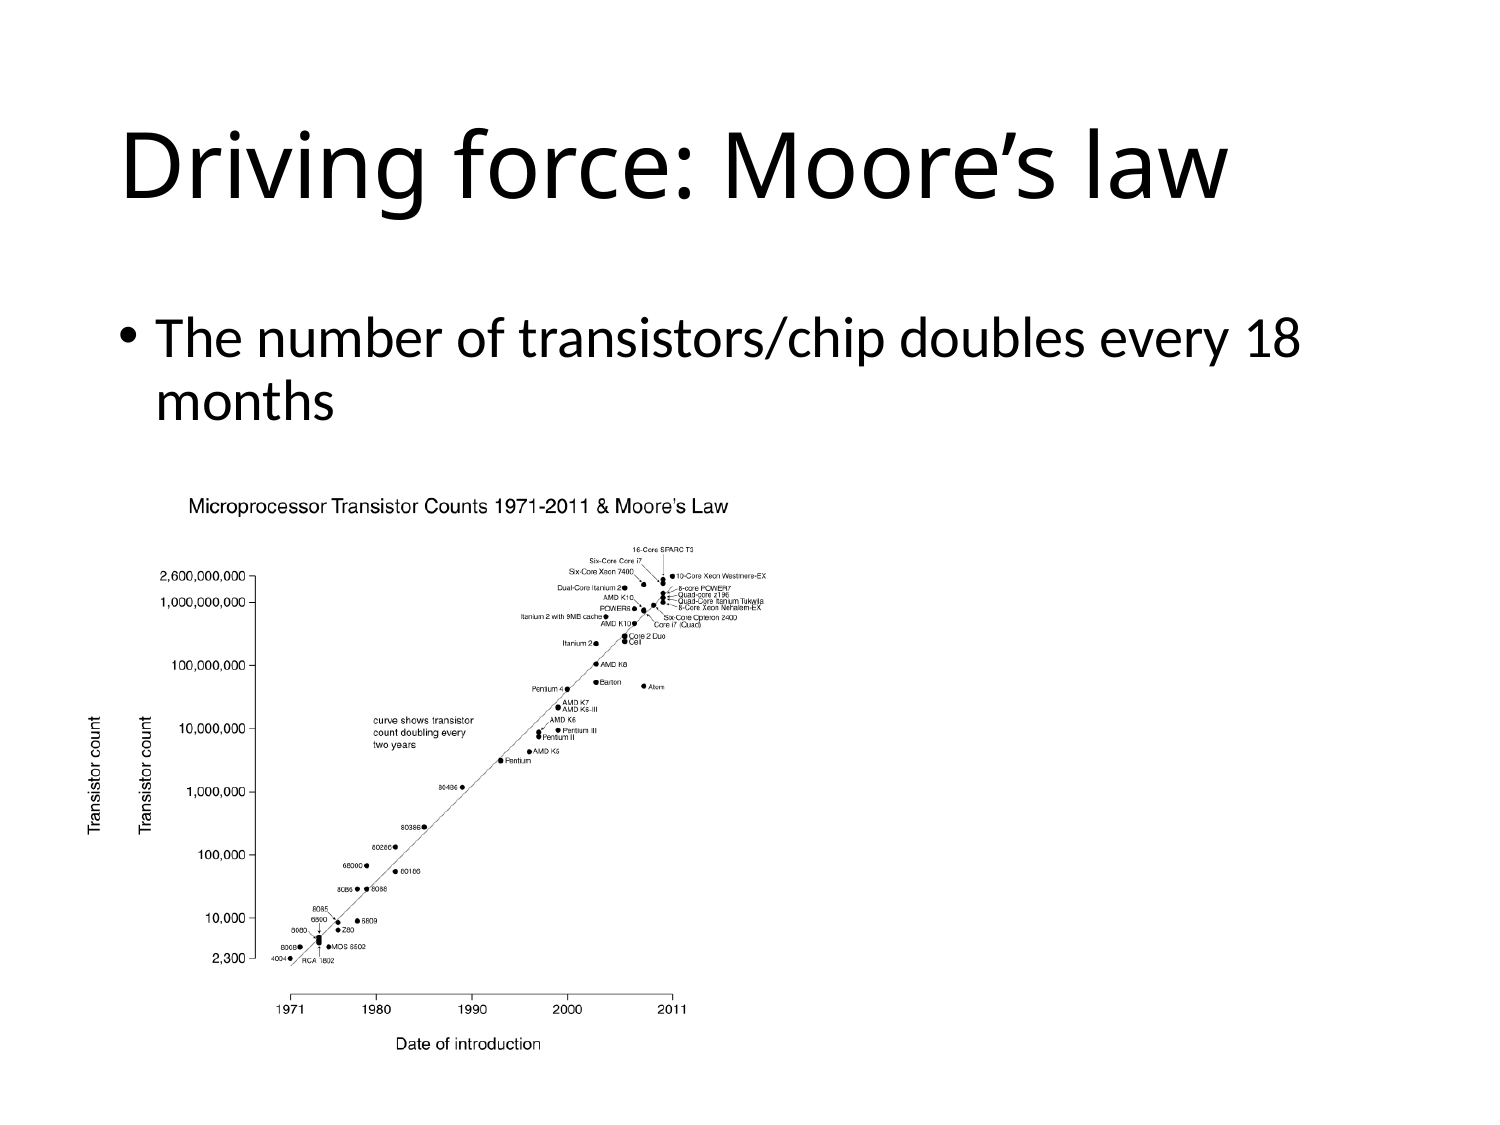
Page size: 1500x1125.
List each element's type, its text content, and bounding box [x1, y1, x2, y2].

title Driving force: Moore’s law [103, 59, 1397, 278]
list The number of transistors/chip doubles every 18 months [103, 299, 1397, 1014]
picture [52, 474, 787, 1089]
